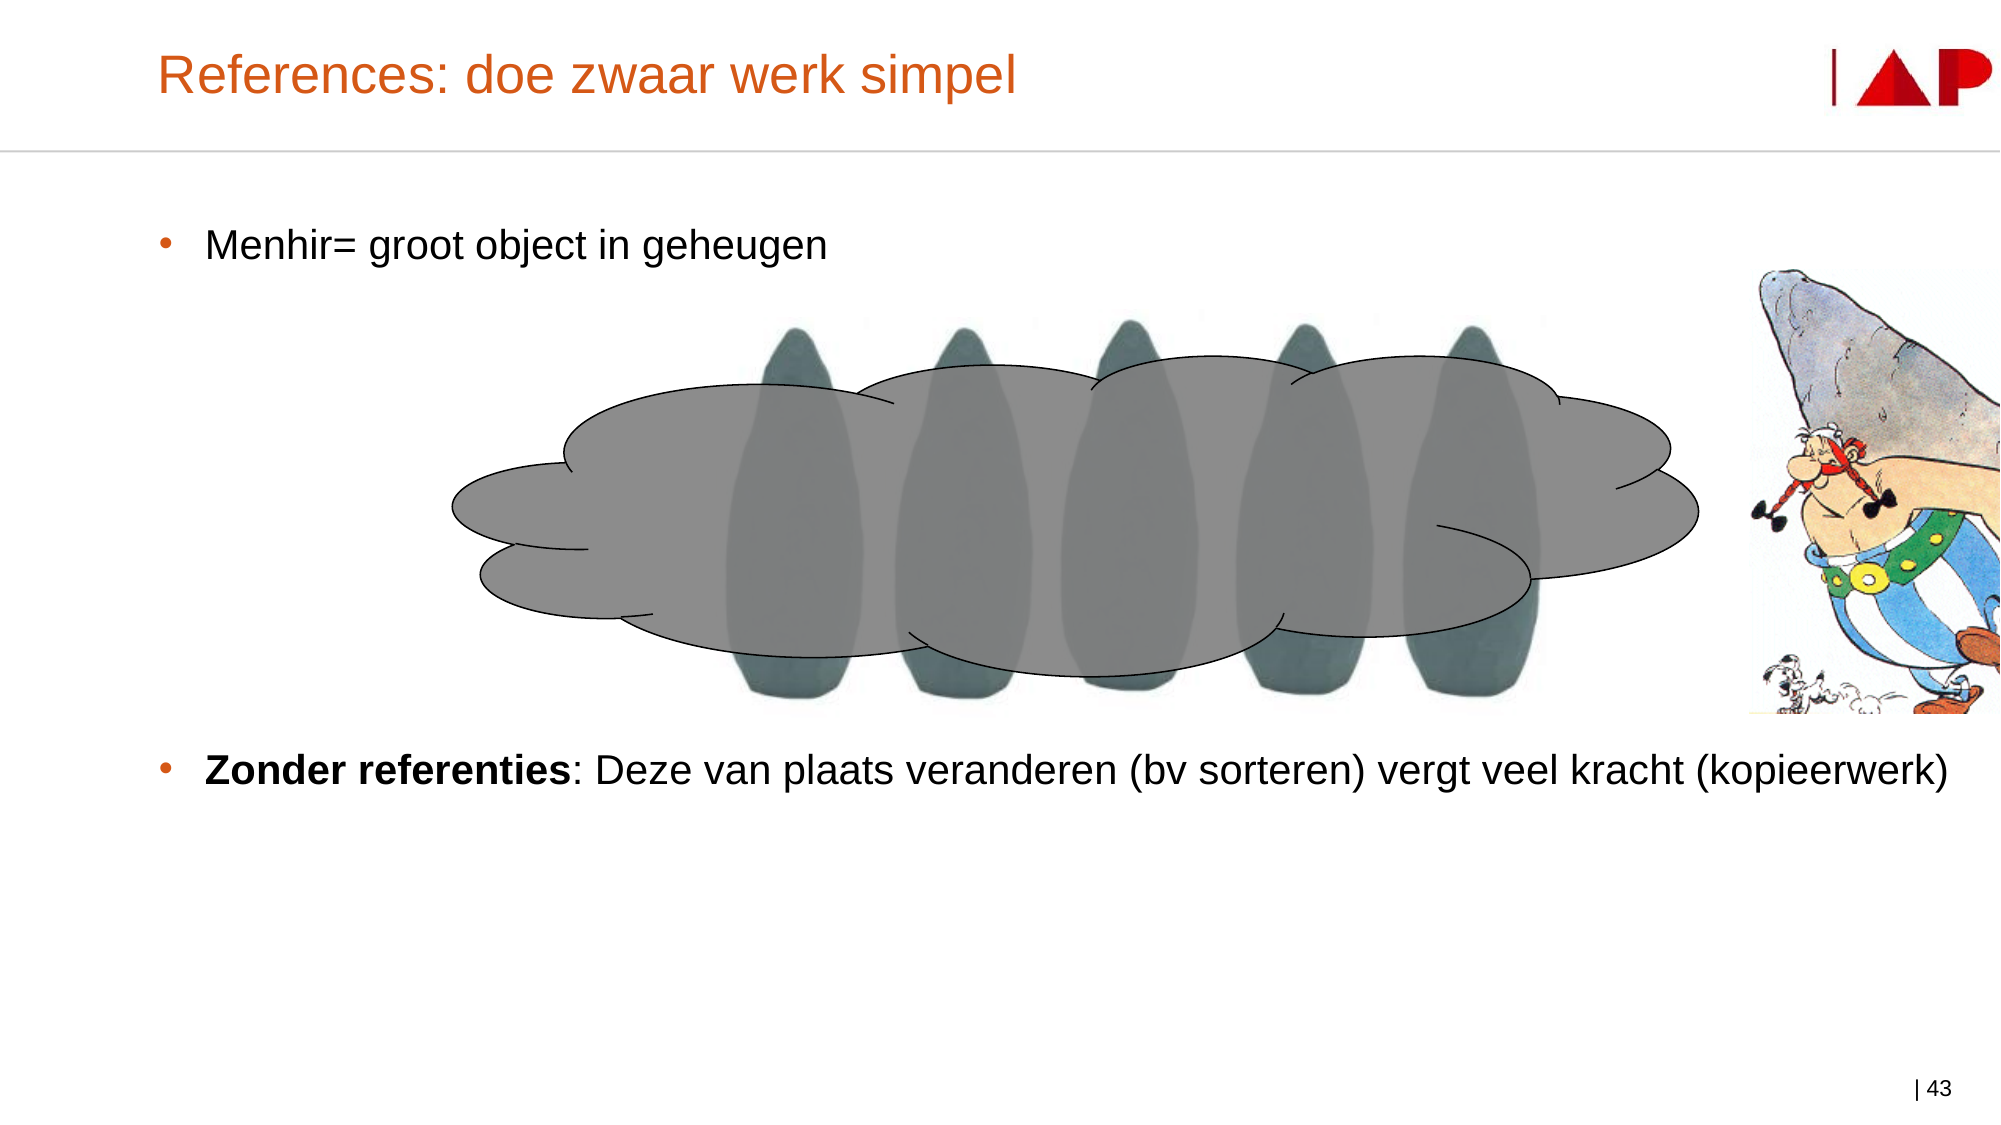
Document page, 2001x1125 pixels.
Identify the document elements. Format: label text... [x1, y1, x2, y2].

text_box [452, 423, 583, 618]
title References: doe zwaar werk simpel [157, 0, 1843, 152]
picture [1843, 10, 2000, 142]
list Menhir= groot object in geheugen Zonder referenties: Deze van plaats veranderen (bv sorteren) vergt veel kracht (kopieerwerk) [157, 217, 1955, 1023]
text_box [1679, 481, 1699, 542]
slide_number | 43 [1425, 1061, 1953, 1113]
picture [588, 309, 1674, 724]
picture [1749, 269, 2000, 714]
